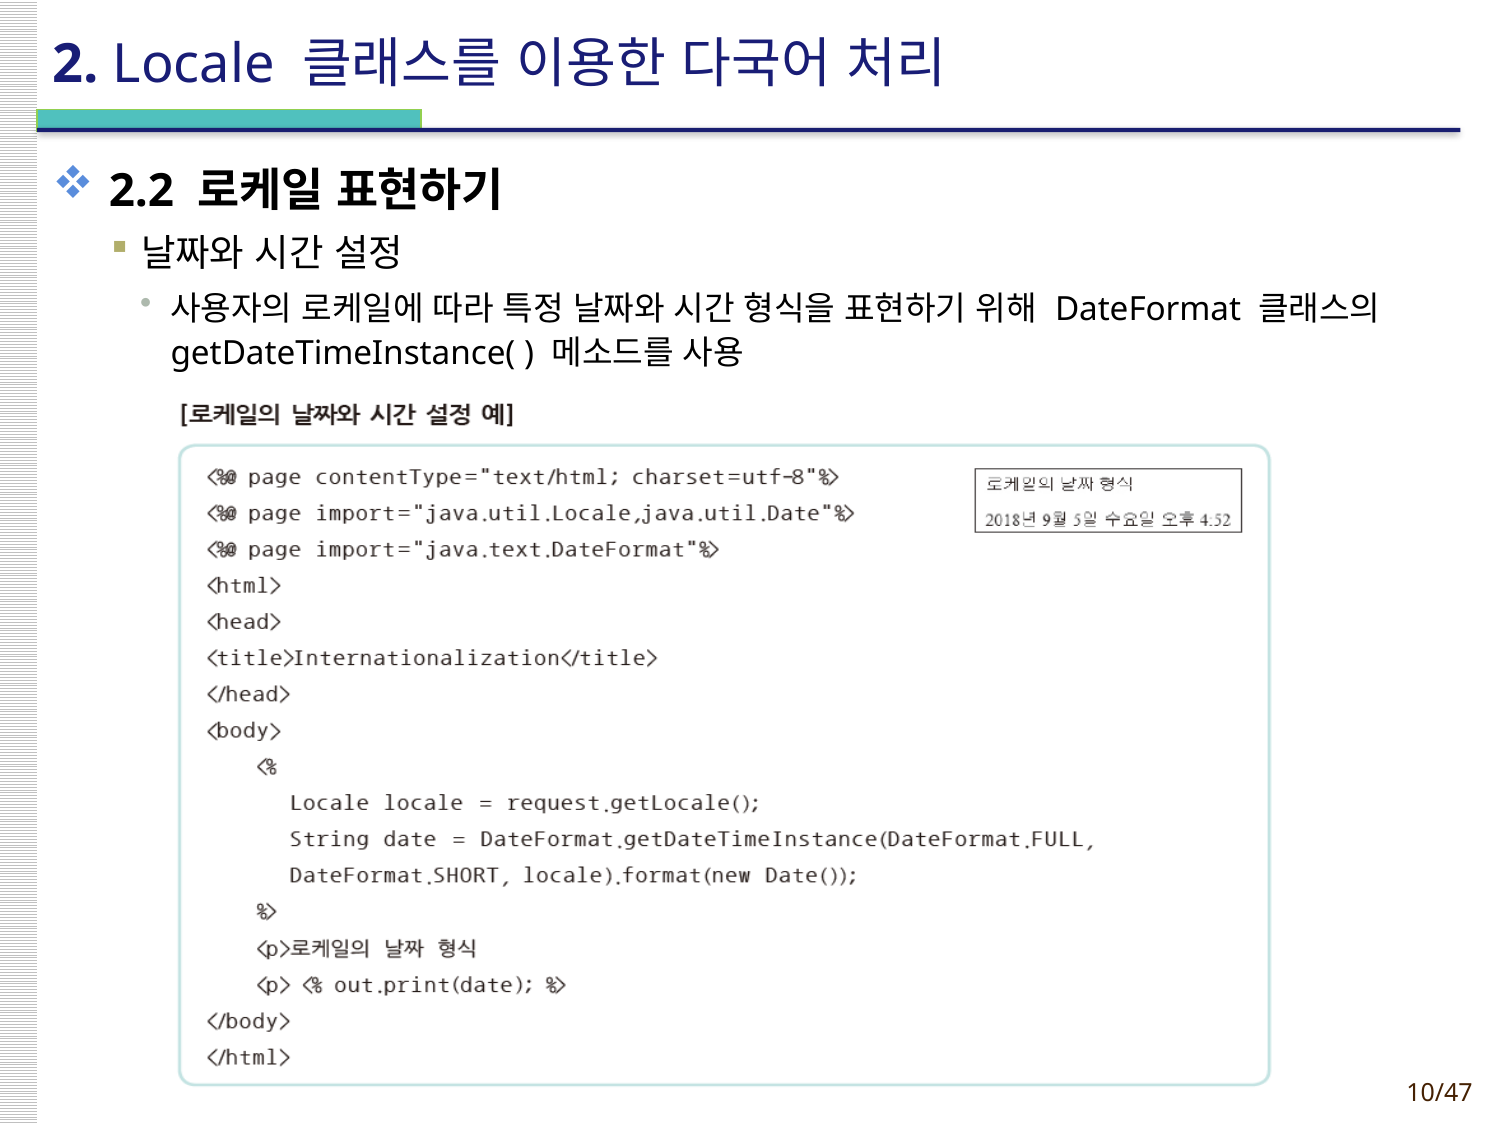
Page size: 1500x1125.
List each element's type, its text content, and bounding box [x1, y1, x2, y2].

list 2.2 로케일 표현하기 날짜와 시간 설정 사용자의 로케일에 따라 특정 날짜와 시간 형식을 표현하기 위해 DateFormat 클래스의 getDateTimeInstance( ) 메소드를 사용 [37, 152, 1463, 1091]
title 2. Locale 클래스를 이용한 다국어 처리 [37, 13, 1278, 109]
picture [166, 396, 1278, 1095]
